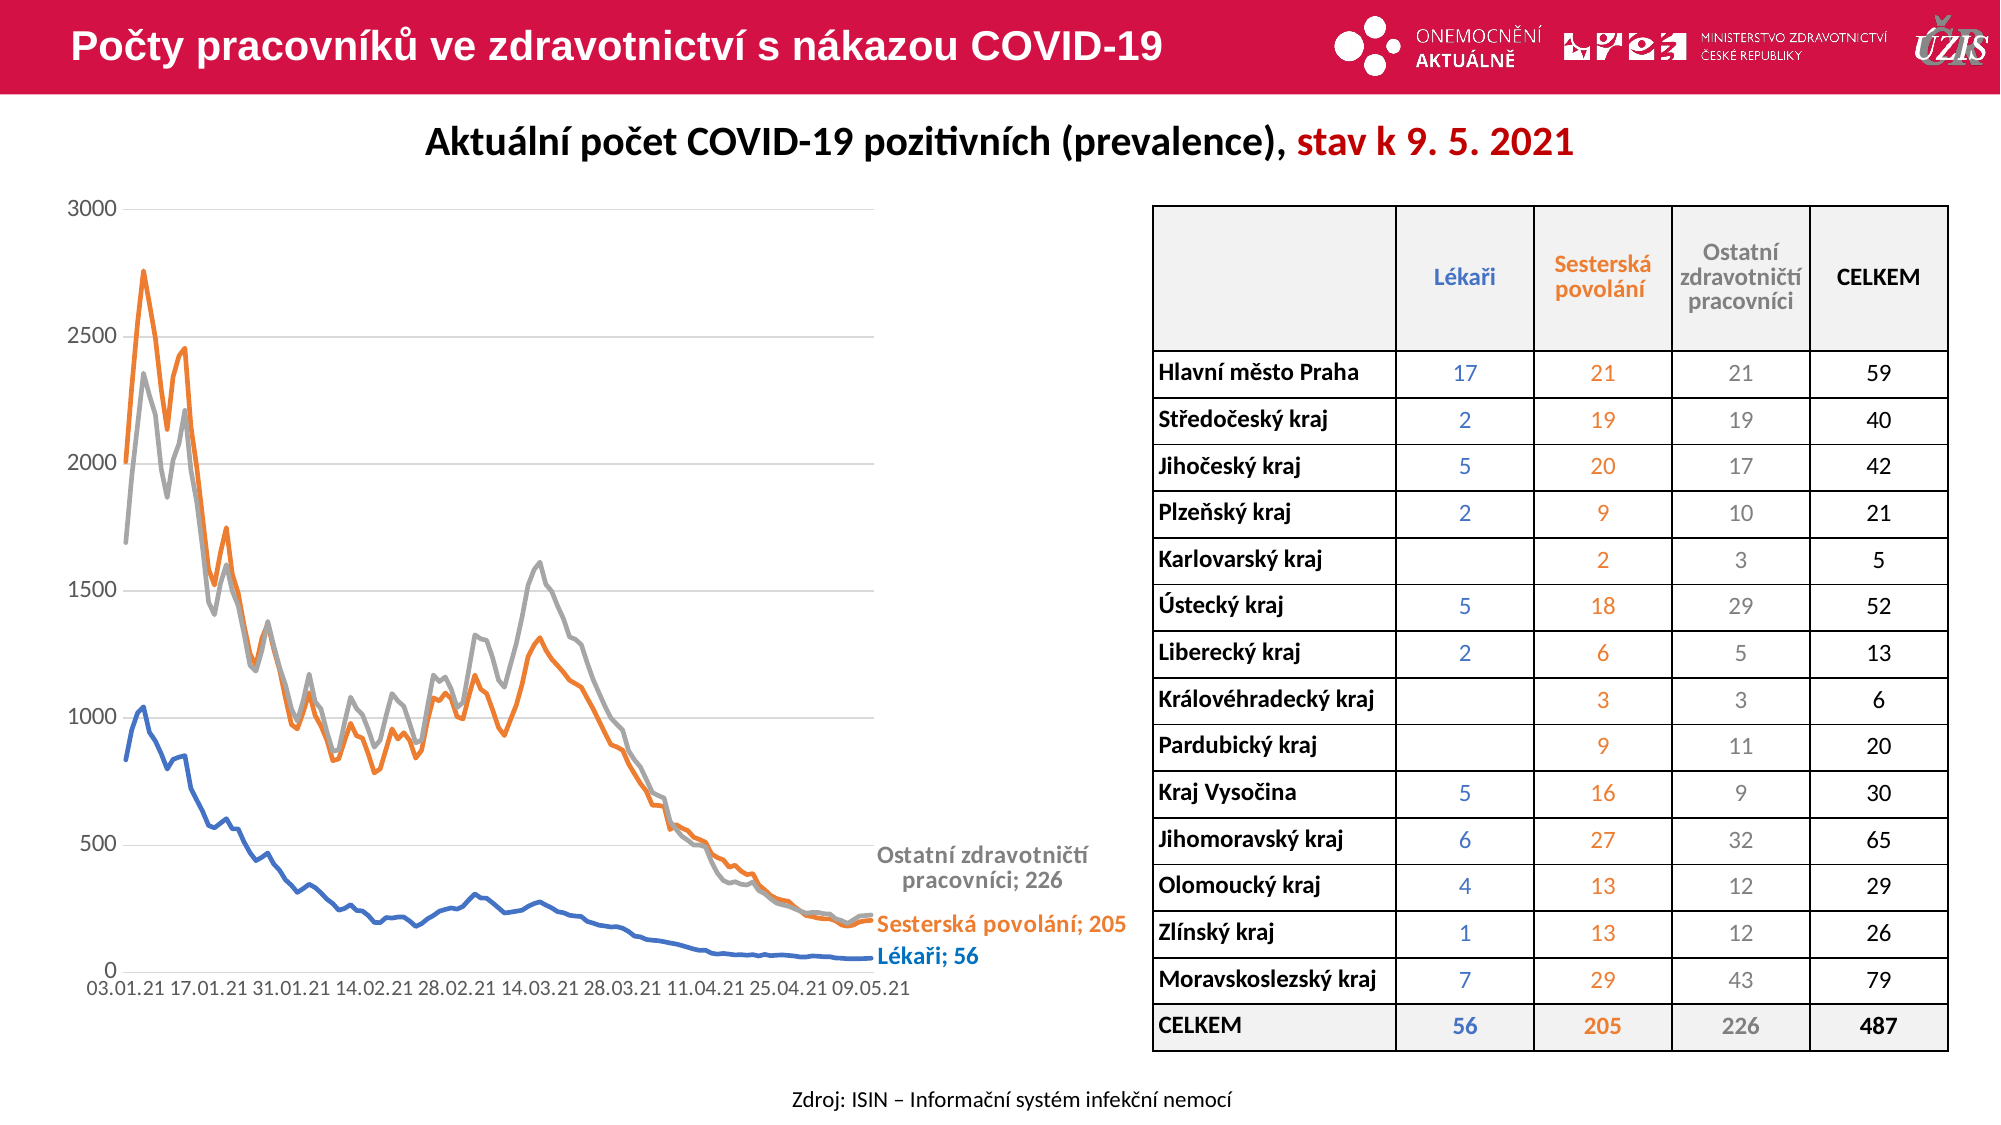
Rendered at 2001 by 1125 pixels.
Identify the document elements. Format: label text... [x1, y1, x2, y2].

table_cell 16 [1535, 772, 1671, 817]
table_cell 56 [1397, 1005, 1533, 1050]
table_cell 29 [1673, 585, 1809, 630]
title Počty pracovníků ve zdravotnictví s nákazou COVID-19 [55, 0, 1346, 95]
table_header CELKEM [1811, 207, 1947, 350]
table_cell [1397, 725, 1533, 770]
table_cell 52 [1811, 585, 1947, 630]
table_cell 226 [1673, 1005, 1809, 1050]
table_cell Moravskoslezský kraj [1154, 959, 1395, 1003]
table_cell 21 [1535, 352, 1671, 397]
table_cell 13 [1811, 632, 1947, 677]
table_cell 6 [1397, 819, 1533, 864]
table_cell 59 [1811, 352, 1947, 397]
picture [1915, 15, 1989, 66]
table_cell 2 [1397, 399, 1533, 444]
table_cell 2 [1535, 539, 1671, 584]
table_cell Zlínský kraj [1154, 912, 1395, 957]
table_cell 40 [1811, 399, 1947, 444]
table_cell Olomoucký kraj [1154, 865, 1395, 910]
table_cell 12 [1673, 865, 1809, 910]
table_cell 21 [1811, 492, 1947, 537]
table_cell Hlavní město Praha [1154, 352, 1395, 397]
table_cell 3 [1673, 679, 1809, 724]
table_header Sesterská povolání [1535, 207, 1671, 350]
table_cell 13 [1535, 865, 1671, 910]
table_cell 20 [1535, 445, 1671, 490]
table_cell 2 [1397, 632, 1533, 677]
table_cell 6 [1811, 679, 1947, 724]
table_cell 12 [1673, 912, 1809, 957]
table_cell 27 [1535, 819, 1671, 864]
table_cell [1397, 679, 1533, 724]
table_header Ostatní zdravotničtí pracovníci [1673, 207, 1809, 350]
table_cell 29 [1535, 959, 1671, 1003]
table_cell 487 [1811, 1005, 1947, 1050]
table_cell 10 [1673, 492, 1809, 537]
text_box Zdroj: ISIN – Informační systém infekční nemocí [490, 1077, 1535, 1120]
table_header [1154, 207, 1395, 350]
table_cell Ústecký kraj [1154, 585, 1395, 630]
table_cell 3 [1673, 539, 1809, 584]
table_cell Královéhradecký kraj [1154, 679, 1395, 724]
table_cell 30 [1811, 772, 1947, 817]
table_cell Středočeský kraj [1154, 399, 1395, 444]
table_cell Liberecký kraj [1154, 632, 1395, 677]
chart [32, 183, 1140, 1078]
text_box Aktuální počet COVID-19 pozitivních (prevalence), stav k 9. 5. 2021 [100, 106, 1900, 171]
picture [1346, 16, 1542, 76]
table_cell 3 [1535, 679, 1671, 724]
table_cell 29 [1811, 865, 1947, 910]
table_cell 19 [1673, 399, 1809, 444]
table_cell 32 [1673, 819, 1809, 864]
table_cell 19 [1535, 399, 1671, 444]
table_cell 4 [1397, 865, 1533, 910]
table_cell Jihomoravský kraj [1154, 819, 1395, 864]
table_cell 7 [1397, 959, 1533, 1003]
table_cell CELKEM [1154, 1005, 1395, 1050]
table_cell 11 [1673, 725, 1809, 770]
table_cell 6 [1535, 632, 1671, 677]
table_cell Jihočeský kraj [1154, 445, 1395, 490]
table_cell 9 [1673, 772, 1809, 817]
table_cell 26 [1811, 912, 1947, 957]
table_cell 5 [1811, 539, 1947, 584]
table_cell 5 [1397, 445, 1533, 490]
table_cell 20 [1811, 725, 1947, 770]
table_cell Karlovarský kraj [1154, 539, 1395, 584]
table_header Lékaři [1397, 207, 1533, 350]
table_cell 1 [1397, 912, 1533, 957]
table_cell 5 [1673, 632, 1809, 677]
table_cell 43 [1673, 959, 1809, 1003]
table_cell 65 [1811, 819, 1947, 864]
table_cell 5 [1397, 772, 1533, 817]
table_cell 13 [1535, 912, 1671, 957]
table_cell 5 [1397, 585, 1533, 630]
table_cell 79 [1811, 959, 1947, 1003]
table_cell Pardubický kraj [1154, 725, 1395, 770]
table_cell Kraj Vysočina [1154, 772, 1395, 817]
table_cell 18 [1535, 585, 1671, 630]
table_cell 9 [1535, 492, 1671, 537]
table_cell 17 [1397, 352, 1533, 397]
table_cell 21 [1673, 352, 1809, 397]
table_cell 2 [1397, 492, 1533, 537]
table_cell [1397, 539, 1533, 584]
picture [1563, 31, 1888, 60]
table_cell 42 [1811, 445, 1947, 490]
table_cell 205 [1535, 1005, 1671, 1050]
table_cell 9 [1535, 725, 1671, 770]
table_cell 17 [1673, 445, 1809, 490]
table_cell Plzeňský kraj [1154, 492, 1395, 537]
